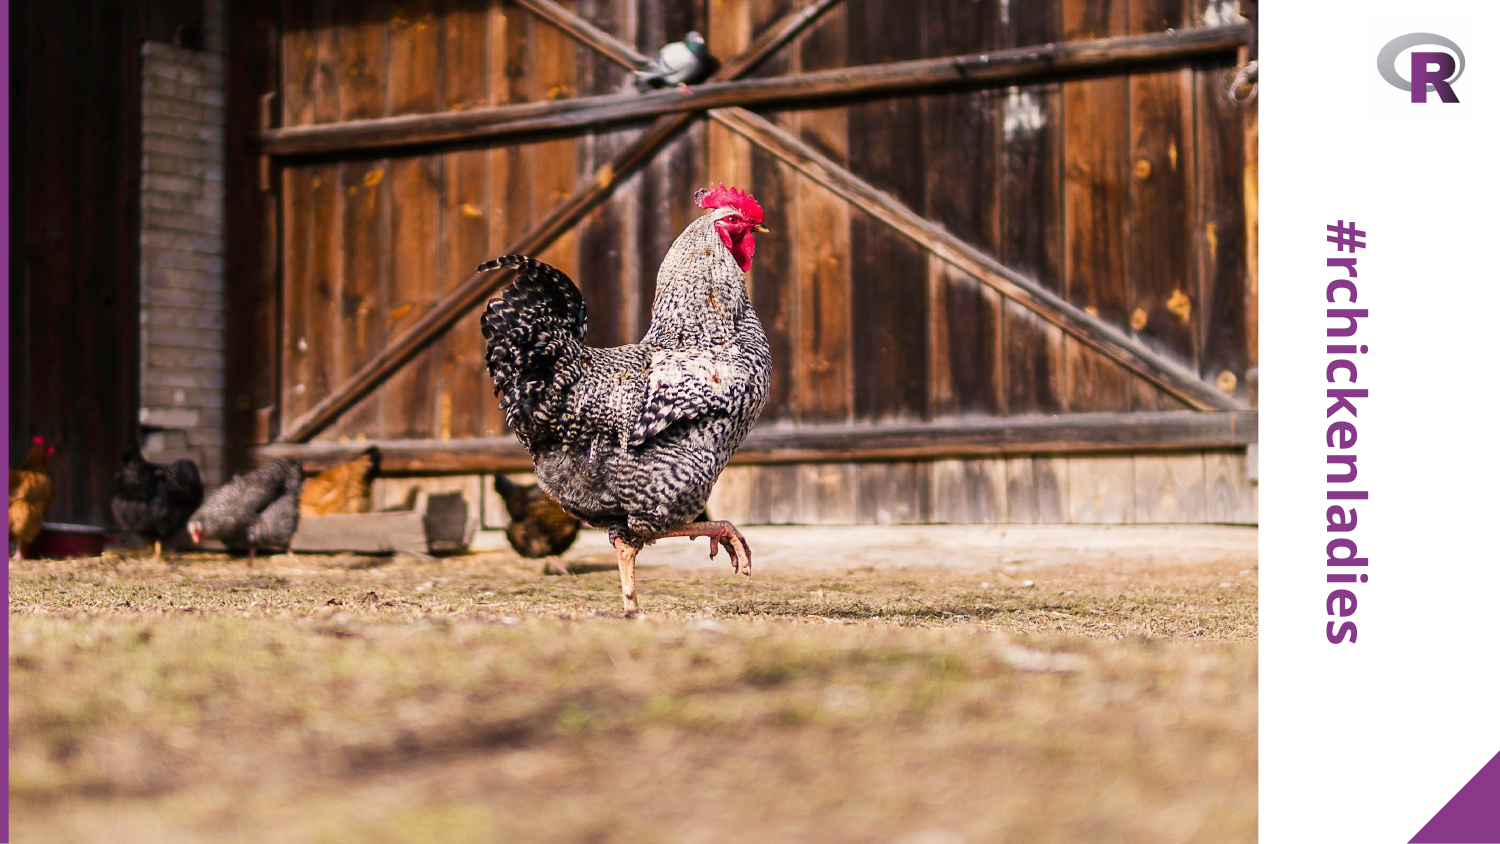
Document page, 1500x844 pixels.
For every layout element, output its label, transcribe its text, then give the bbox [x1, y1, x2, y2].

picture [1367, 14, 1475, 122]
picture [8, 0, 1259, 844]
title #rchickenladies [1297, 204, 1398, 698]
